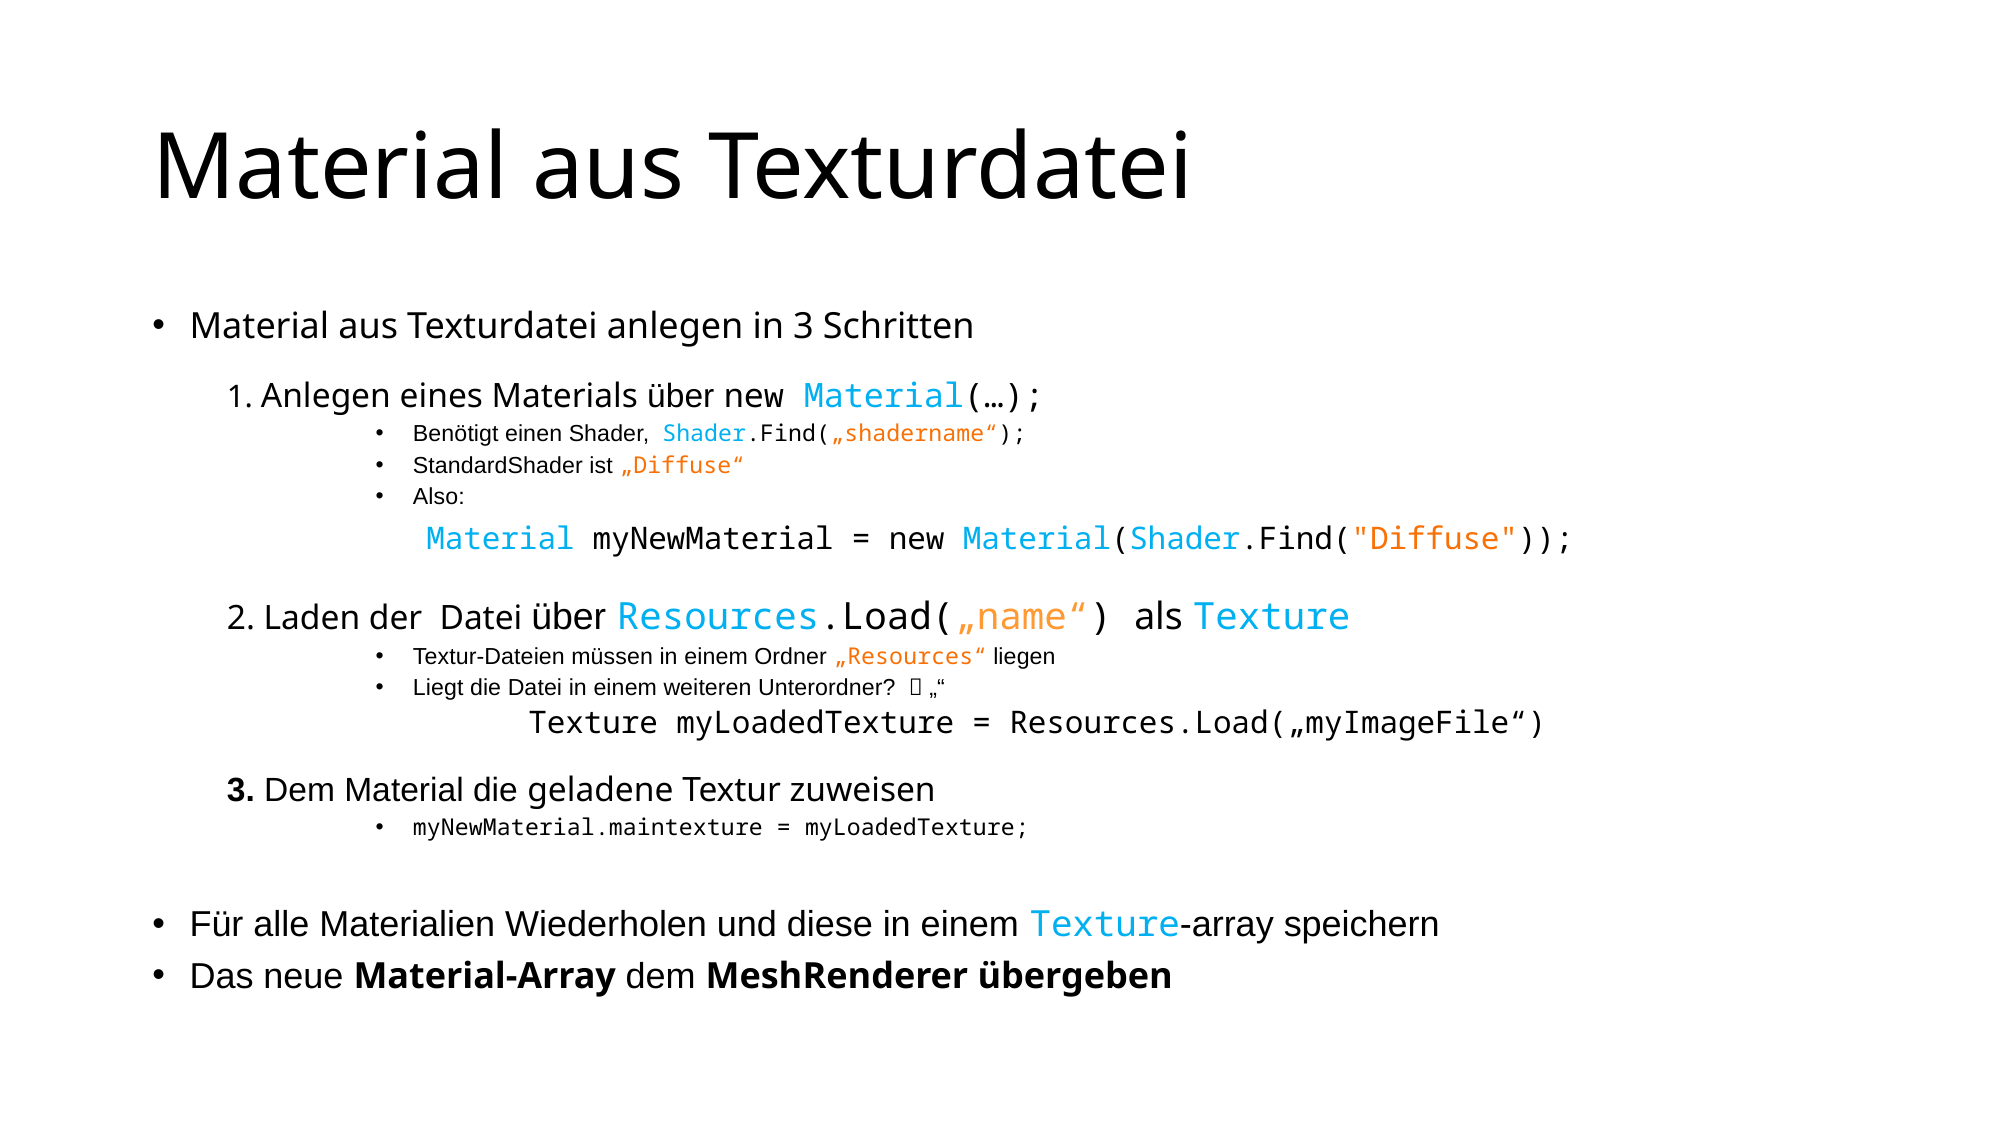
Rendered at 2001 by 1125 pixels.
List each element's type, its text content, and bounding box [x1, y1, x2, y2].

list Material aus Texturdatei anlegen in 3 Schritten 1. Anlegen eines Materials über new Material(…); Benötigt einen Shader, Shader.Find(„shadername“); StandardShader ist „Diffuse“ Also: Material myNewMaterial = new Material(Shader.Find("Diffuse")); 2. Laden der Datei über Resources.Load(„name“) als Texture Textur-Dateien müssen in einem Ordner „Resources“ liegen Liegt die Datei in einem weiteren Unterordner?  „“ Texture myLoadedTexture = Resources.Load(„myImageFile“) 3. Dem Material die geladene Textur zuweisen myNewMaterial.maintexture = myLoadedTexture; Für alle Materialien Wiederholen und diese in einem Texture-array speichern Das neue Material-Array dem MeshRenderer übergeben [137, 299, 1863, 1014]
title Material aus Texturdatei [137, 59, 1863, 278]
